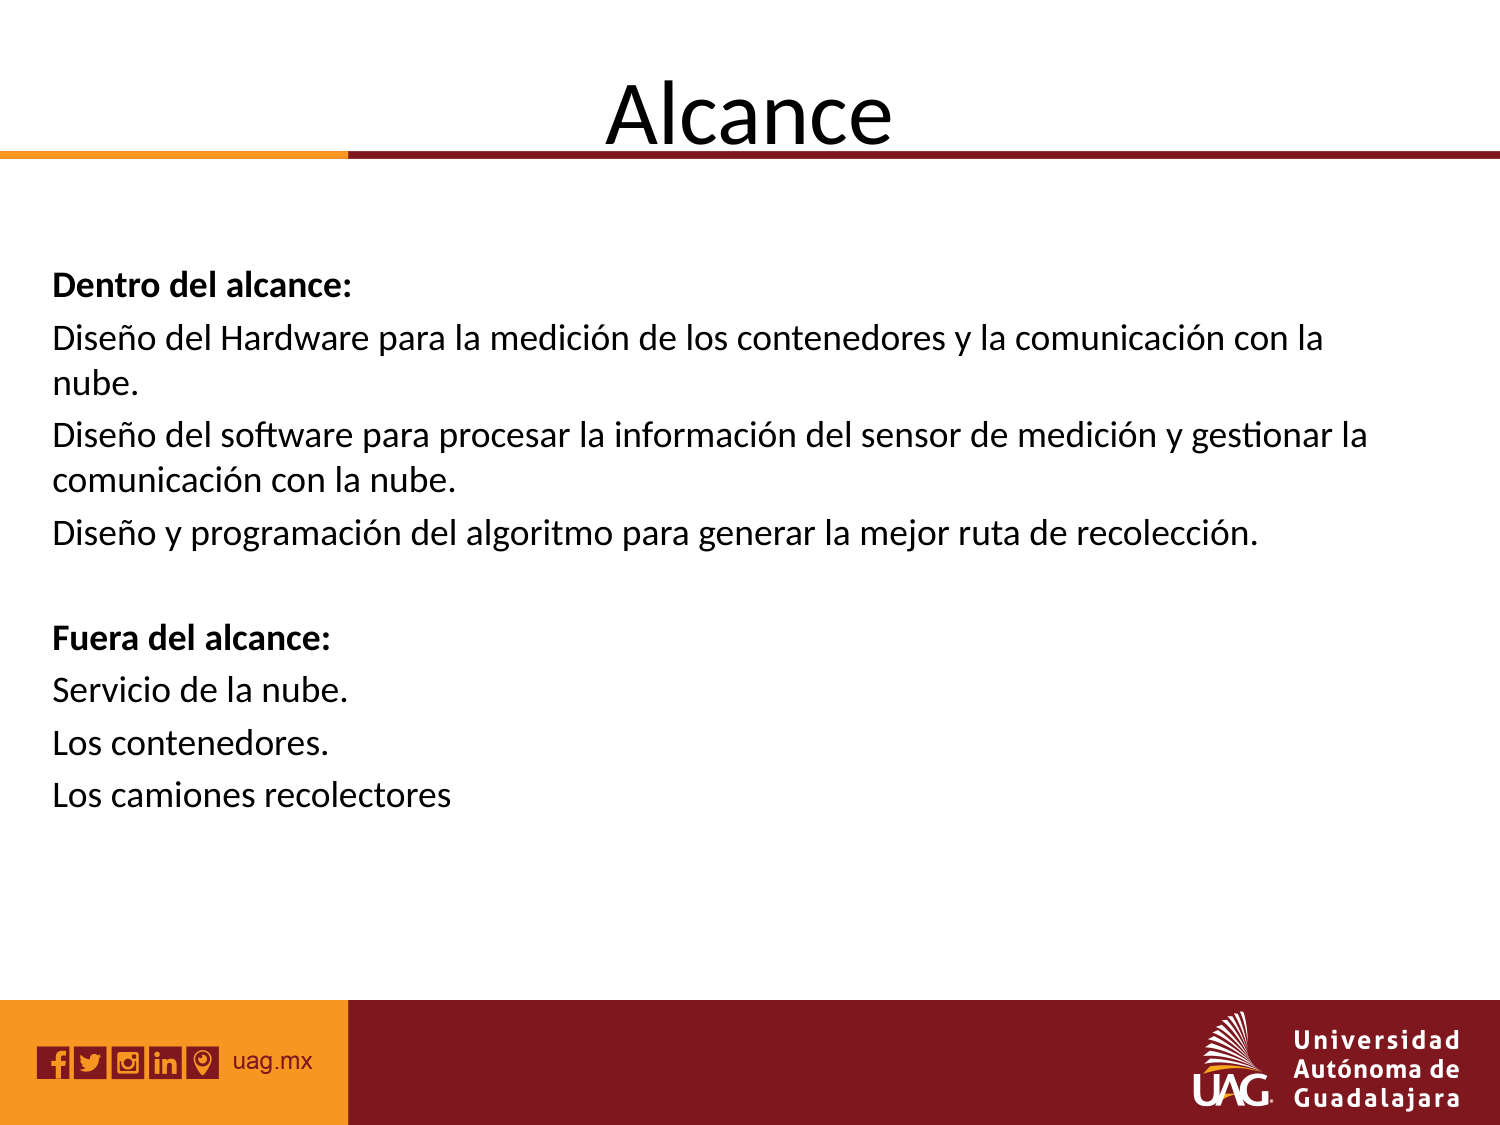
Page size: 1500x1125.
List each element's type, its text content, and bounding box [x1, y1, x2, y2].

list Dentro del alcance: Diseño del Hardware para la medición de los contenedores y la comunicación con la nube. Diseño del software para procesar la información del sensor de medición y gestionar la comunicación con la nube. Diseño y programación del algoritmo para generar la mejor ruta de recolección. Fuera del alcance: Servicio de la nube. Los contenedores. Los camiones recolectores [37, 200, 1388, 943]
title Alcance [75, 45, 1425, 233]
picture [0, 0, 1500, 1125]
